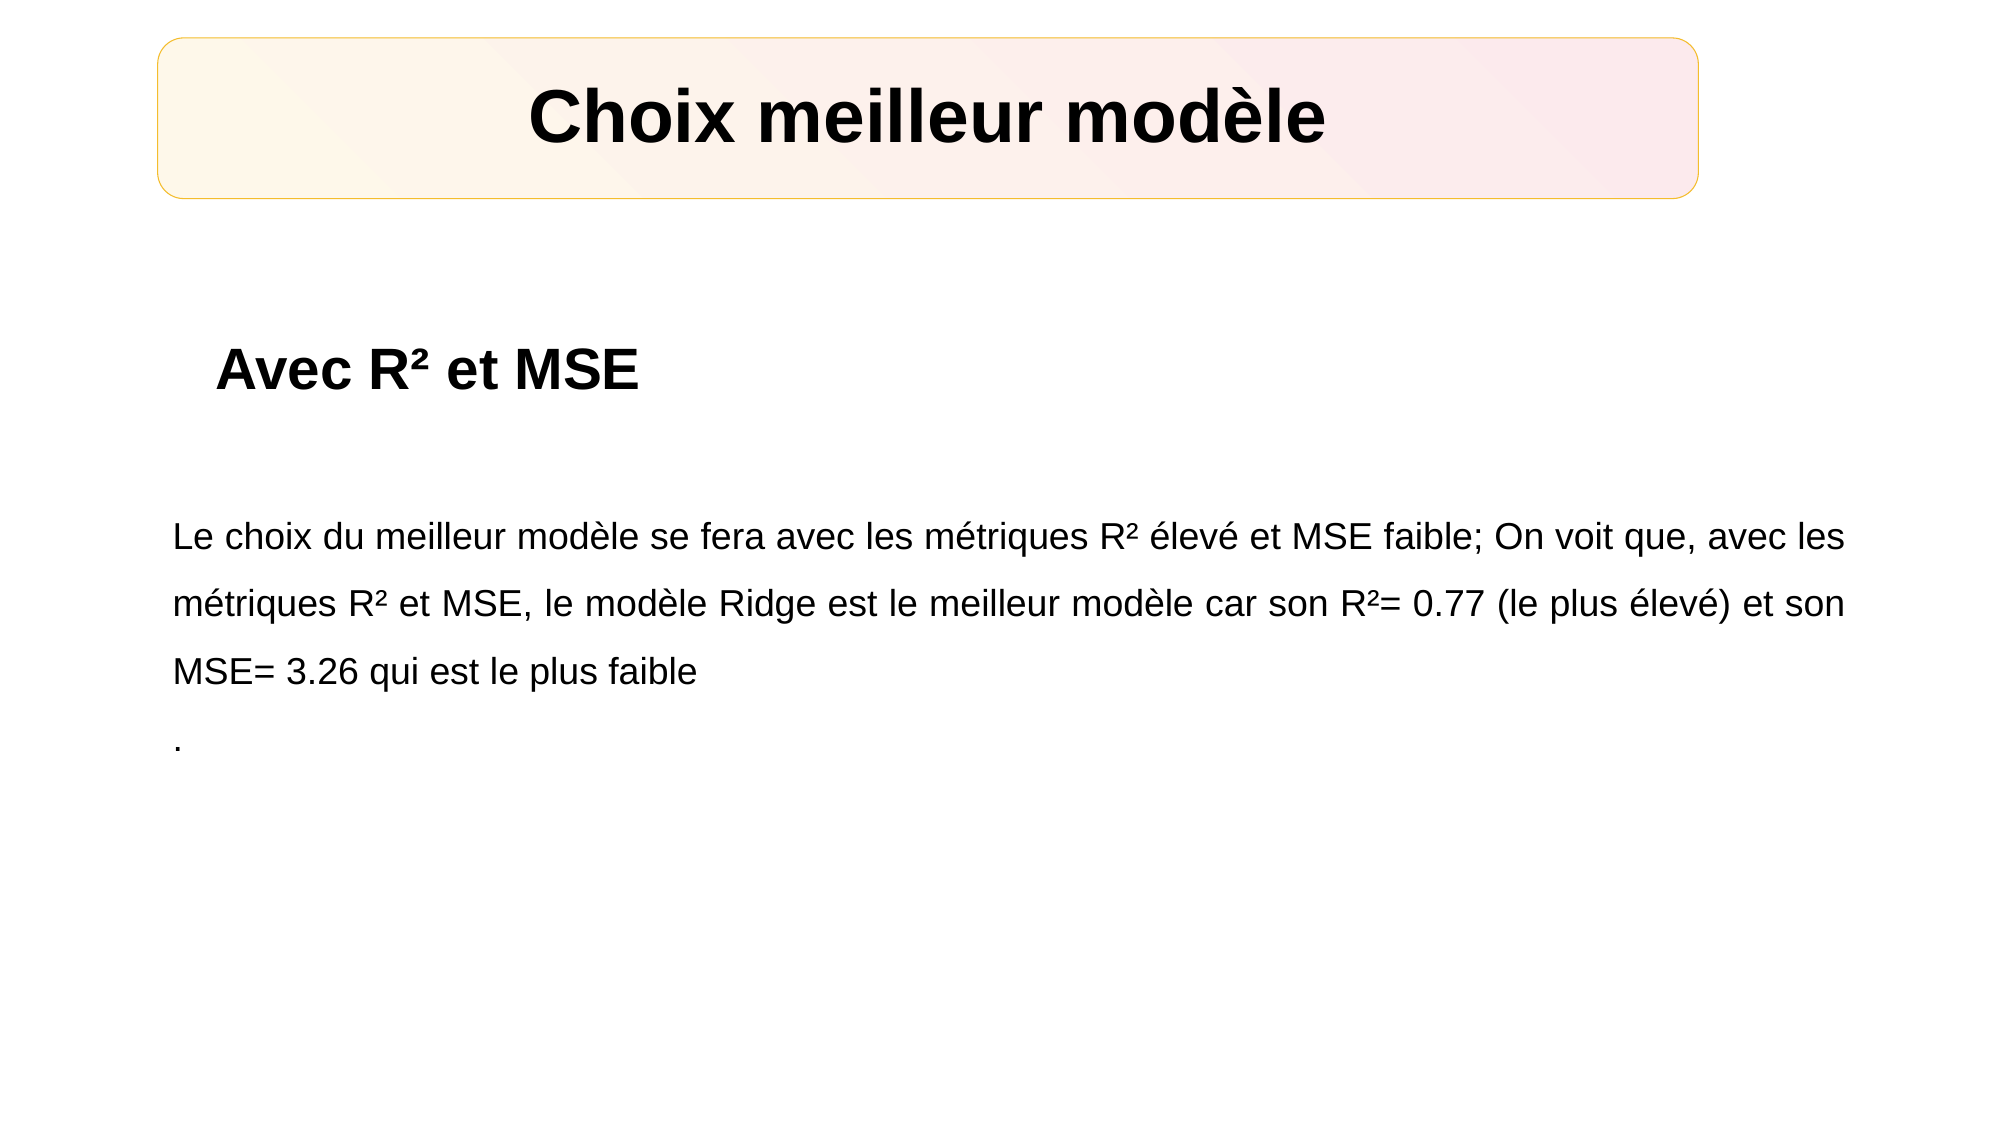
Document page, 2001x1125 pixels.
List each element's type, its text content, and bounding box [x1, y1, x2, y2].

text_box Avec R² et MSE [180, 310, 693, 431]
text_box Le choix du meilleur modèle se fera avec les métriques R² élevé et MSE faible; On voit que, avec les métriques R² et MSE, le modèle Ridge est le meilleur modèle car son R²= 0.77 (le plus élevé) et son MSE= 3.26 qui est le plus faible . [157, 481, 1861, 767]
text_box Choix meilleur modèle [156, 36, 1700, 200]
